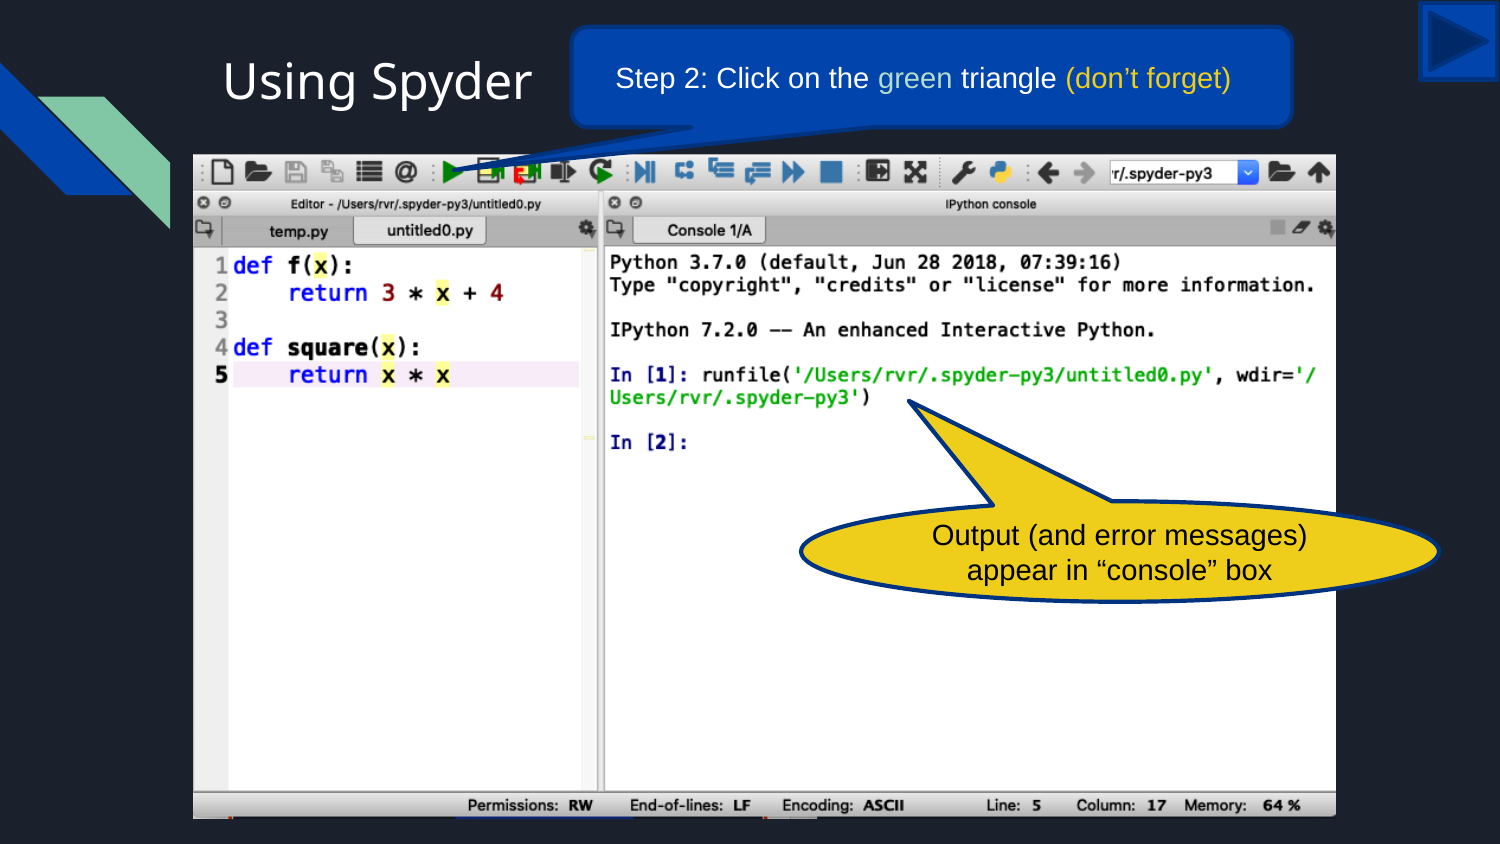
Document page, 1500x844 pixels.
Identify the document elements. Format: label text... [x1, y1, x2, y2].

text_box [1418, 1, 1499, 82]
text_box Step 2: Click on the green triangle (don’t forget) [542, 24, 1295, 152]
title Using Spyder [207, 34, 659, 149]
title Using Spyder [691, 34, 1363, 149]
text_box Output (and error messages) appear in “console” box [1340, 512, 1442, 591]
picture [193, 154, 1336, 819]
